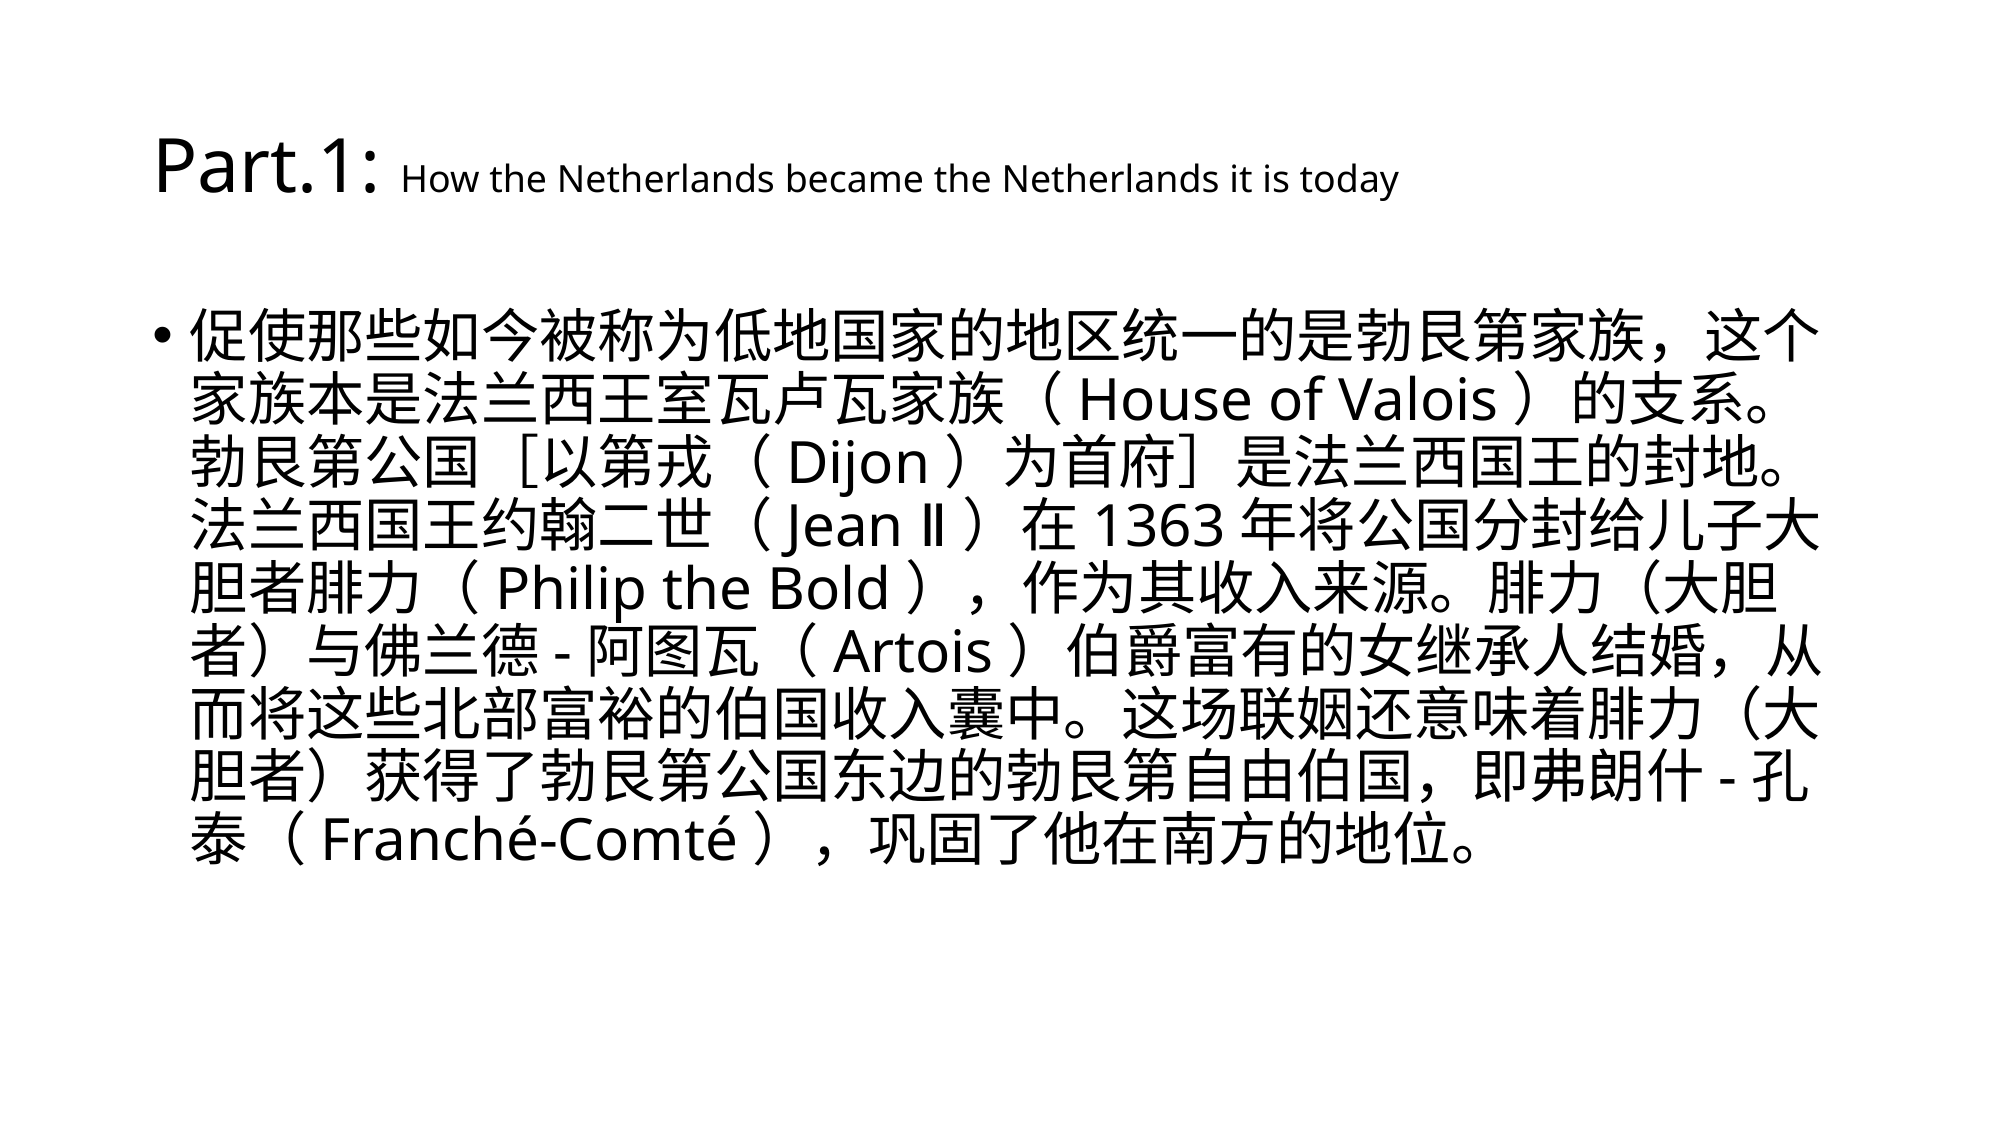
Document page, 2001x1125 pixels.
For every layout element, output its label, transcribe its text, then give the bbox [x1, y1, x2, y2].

list 促使那些如今被称为低地国家的地区统一的是勃艮第家族，这个家族本是法兰西王室瓦卢瓦家族（House of Valois）的支系。勃艮第公国［以第戎（Dijon）为首府］是法兰西国王的封地。法兰西国王约翰二世（Jean Ⅱ）在1363年将公国分封给儿子大胆者腓力（Philip the Bold），作为其收入来源。腓力（大胆者）与佛兰德-阿图瓦（Artois）伯爵富有的女继承人结婚，从而将这些北部富裕的伯国收入囊中。这场联姻还意味着腓力（大胆者）获得了勃艮第公国东边的勃艮第自由伯国，即弗朗什-孔泰（Franché-Comté），巩固了他在南方的地位。 [137, 299, 1863, 1014]
title Part.1: How the Netherlands became the Netherlands it is today [137, 59, 1863, 278]
